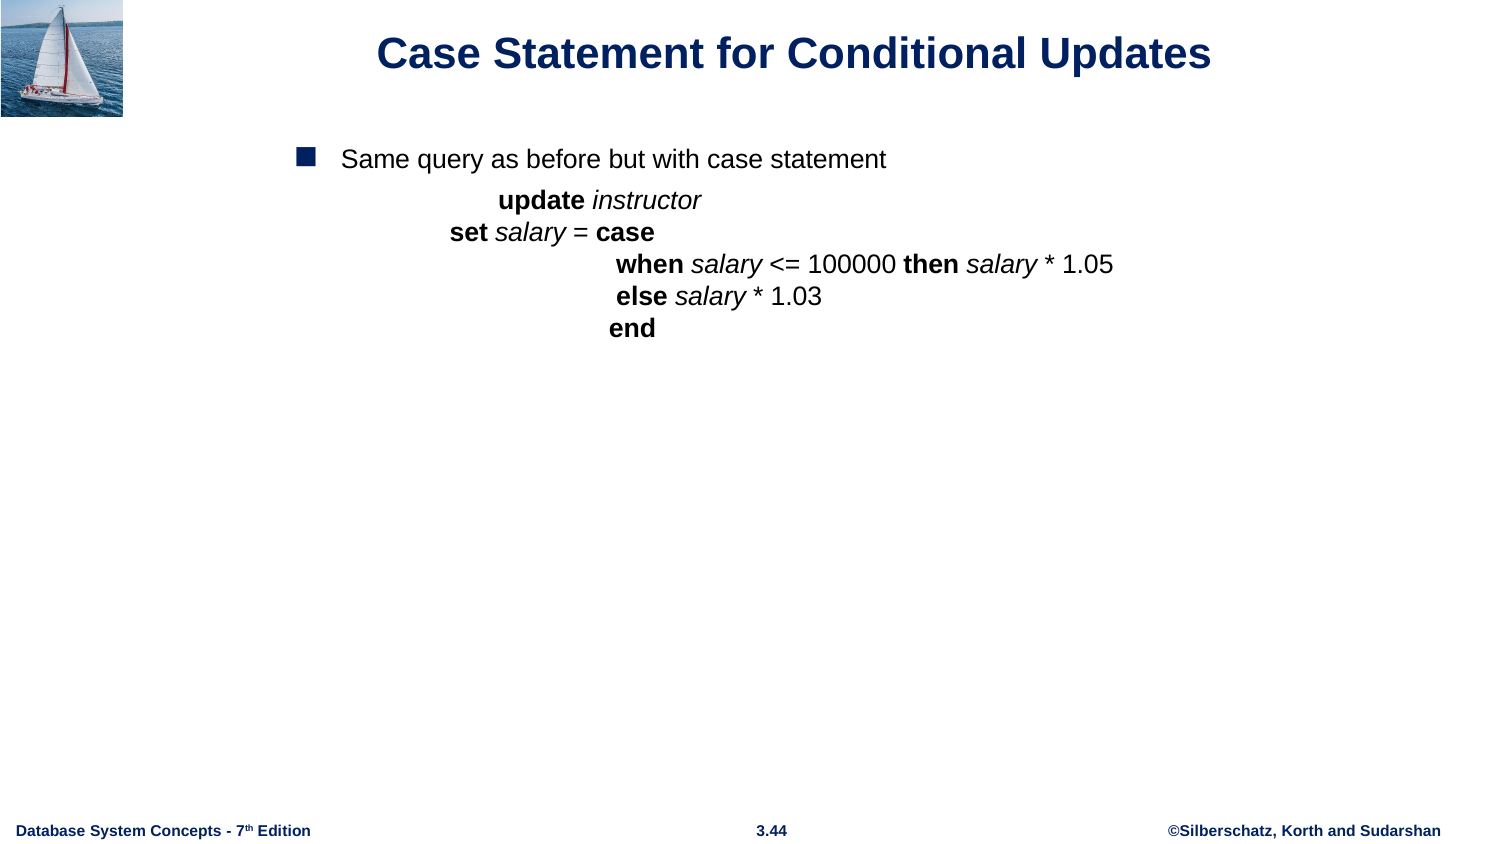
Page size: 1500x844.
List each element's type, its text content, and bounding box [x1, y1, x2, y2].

title Case Statement for Conditional Updates [297, 9, 1292, 86]
picture [0, 0, 123, 117]
list Same query as before but with case statement update instructor set salary = case when salary <= 100000 then salary * 1.05 else salary * 1.03 end [283, 134, 1173, 452]
